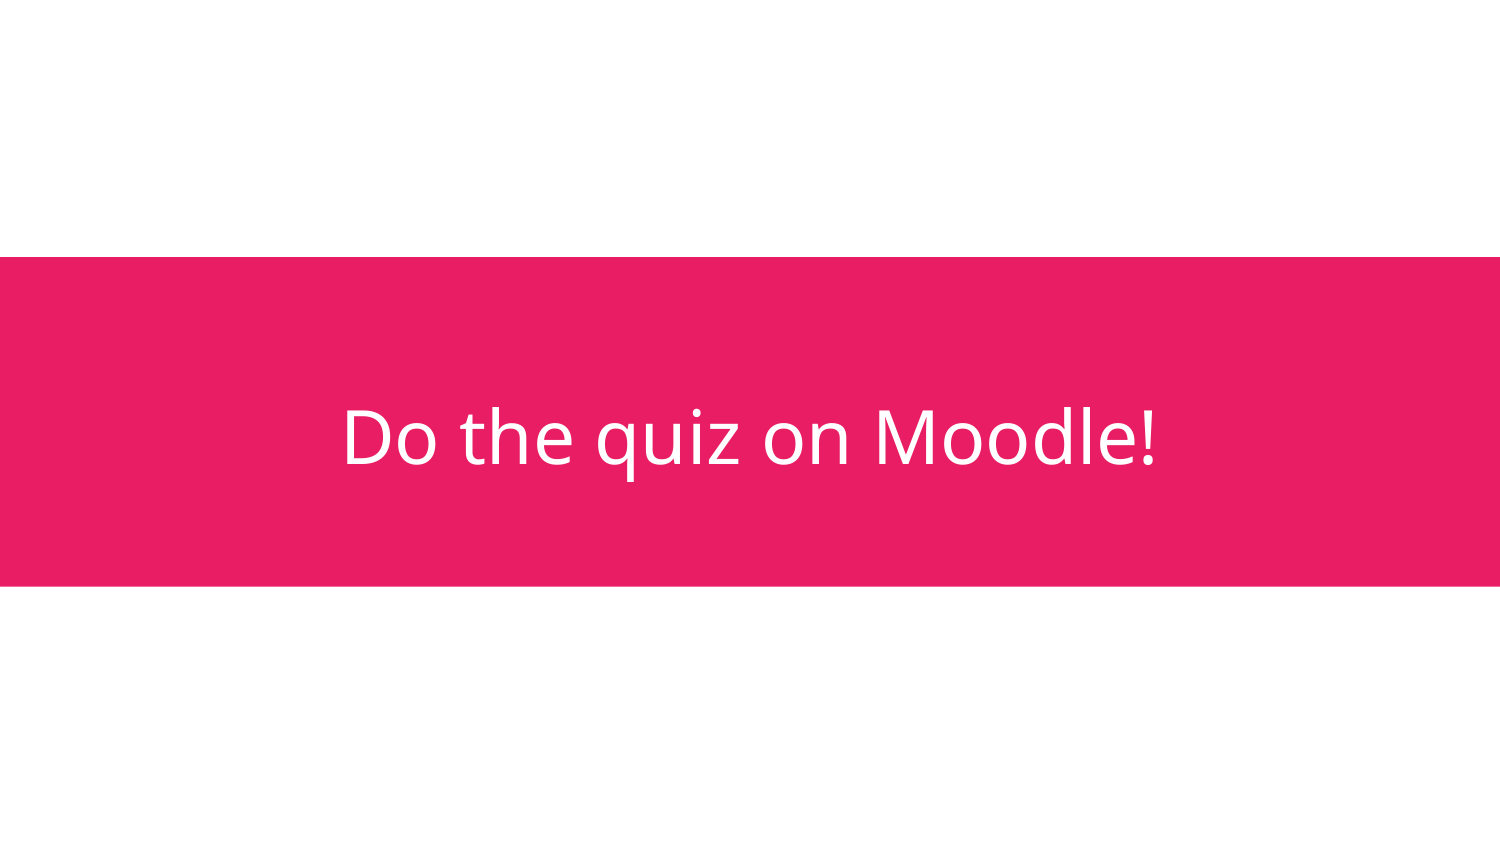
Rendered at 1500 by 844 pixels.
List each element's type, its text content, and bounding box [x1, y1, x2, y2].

title Do the quiz on Moodle! [70, 309, 1430, 559]
